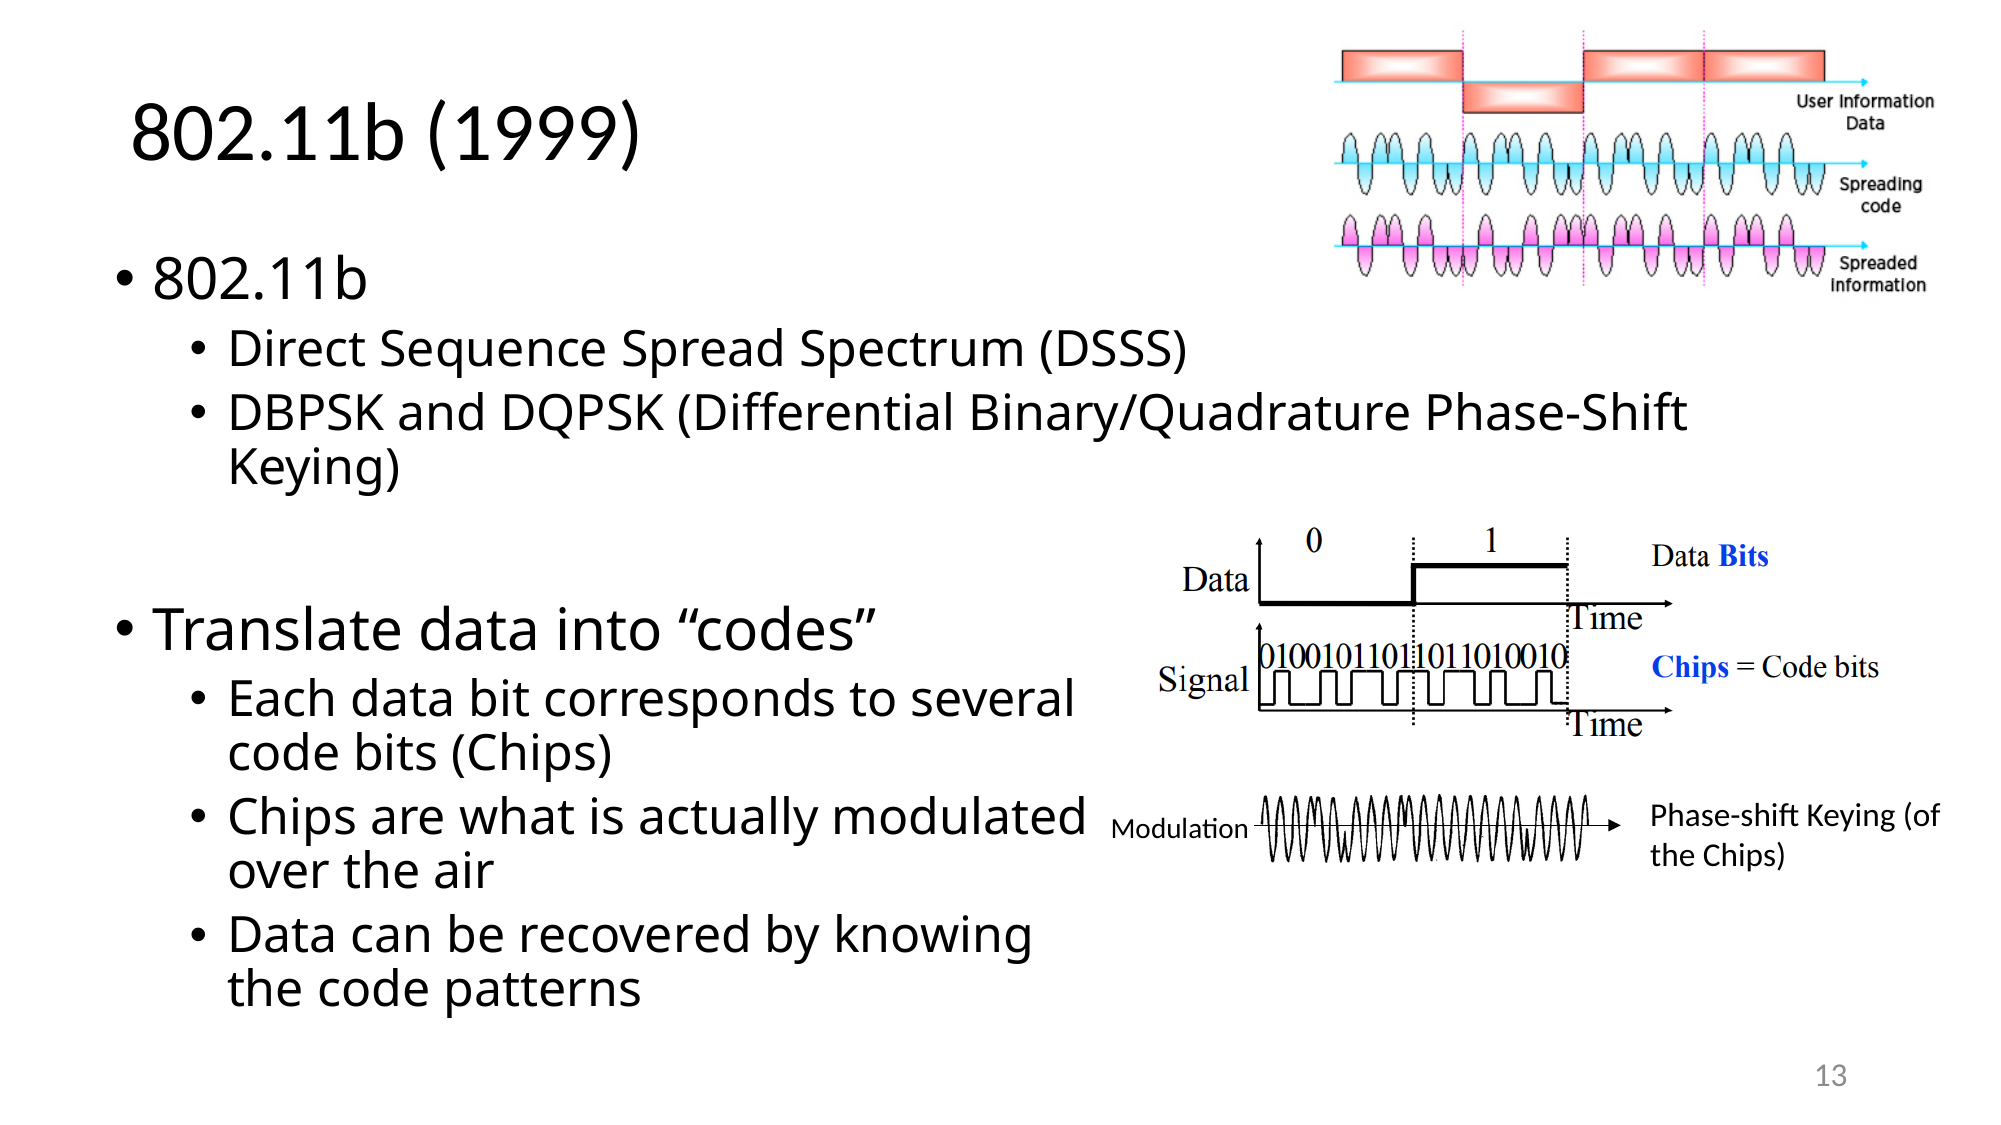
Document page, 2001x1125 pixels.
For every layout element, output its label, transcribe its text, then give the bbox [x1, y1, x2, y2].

text_box Phase-shift Keying (of the Chips) [1635, 785, 1984, 881]
picture [1254, 785, 1604, 825]
title 802.11b (1999) [115, 24, 1320, 242]
list 802.11b Direct Sequence Spread Spectrum (DSSS) DBPSK and DQPSK (Differential Binary/Quadrature Phase-Shift Keying) Translate data into “codes” Each data bit corresponds to several code bits (Chips) Chips are what is actually modulated over the air Data can be recovered by knowing the code patterns [99, 242, 1857, 1068]
picture [1254, 826, 1604, 893]
text_box Modulation [1095, 802, 1254, 852]
slide_number 13 [1412, 1042, 1863, 1103]
picture [1320, 22, 1942, 313]
picture [1157, 514, 1884, 740]
